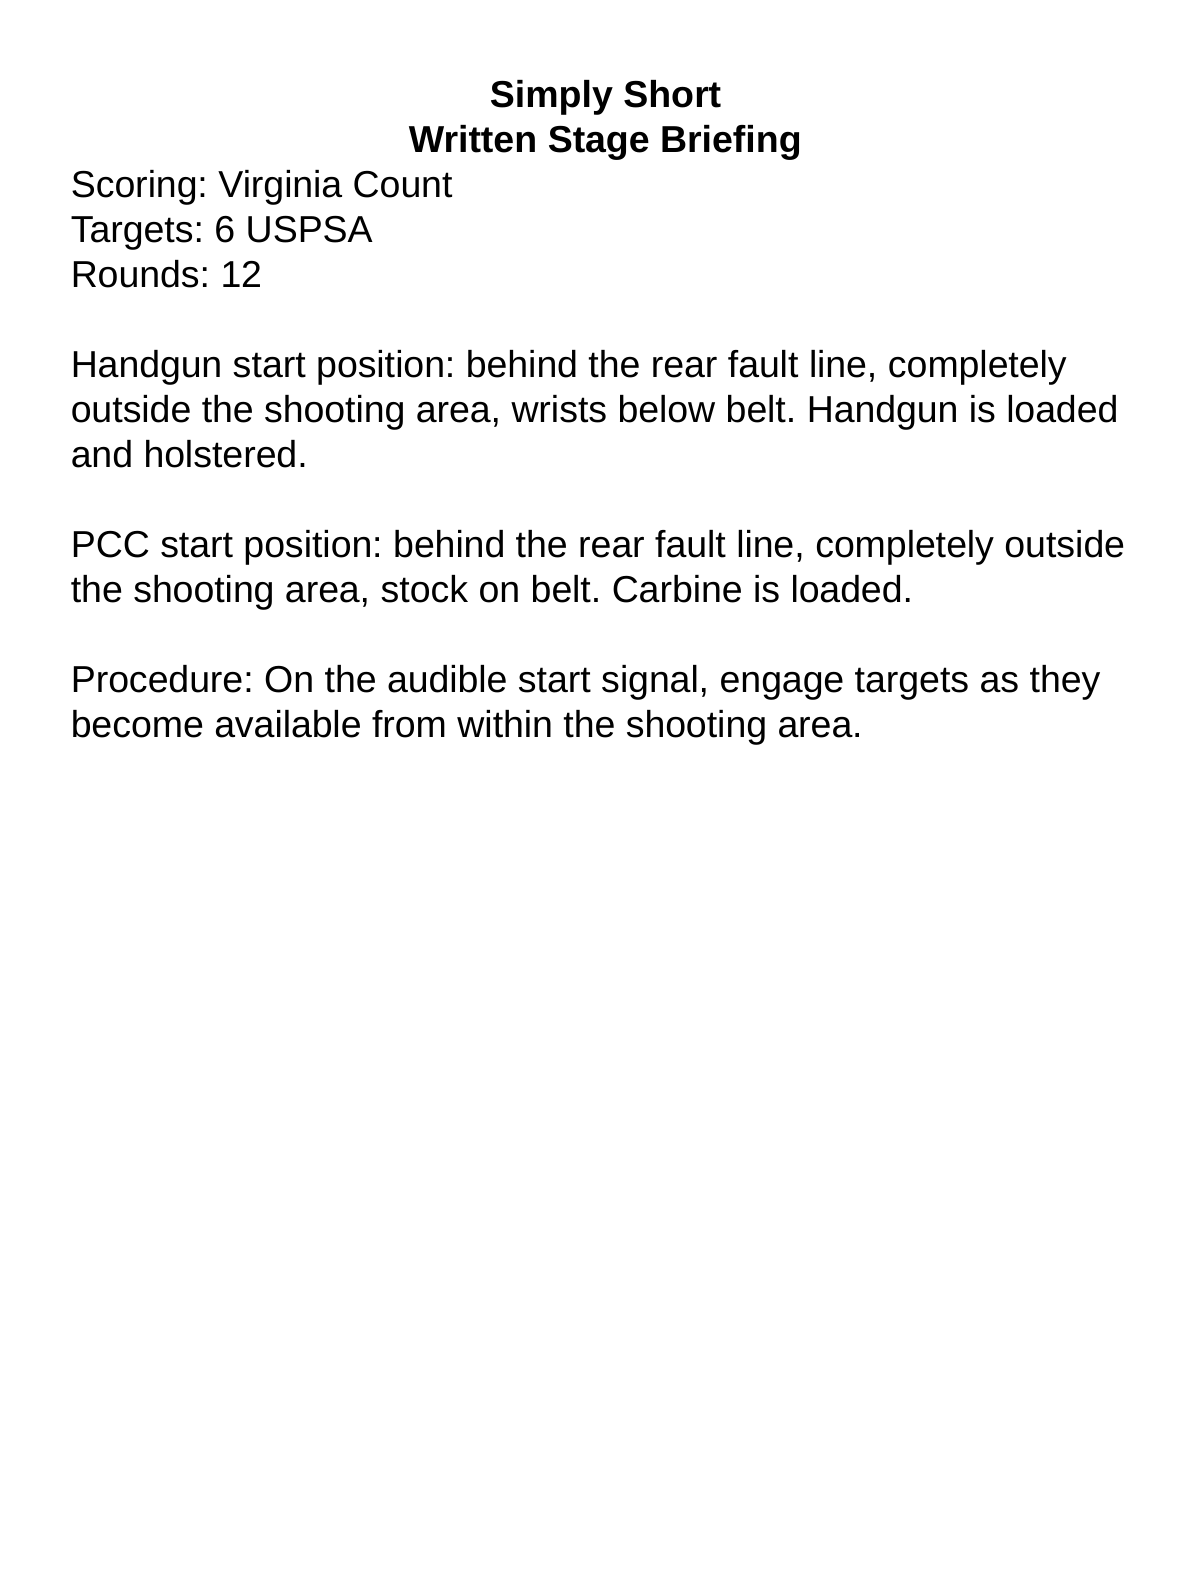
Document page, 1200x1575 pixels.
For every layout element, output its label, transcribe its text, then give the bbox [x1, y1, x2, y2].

text_box Simply Short Written Stage Briefing Scoring: Virginia Count Targets: 6 USPSA Rounds: 12 Handgun start position: behind the rear fault line, completely outside the shooting area, wrists below belt. Handgun is loaded and holstered. PCC start position: behind the rear fault line, completely outside the shooting area, stock on belt. Carbine is loaded. Procedure: On the audible start signal, engage targets as they become available from within the shooting area. [56, 63, 1156, 753]
